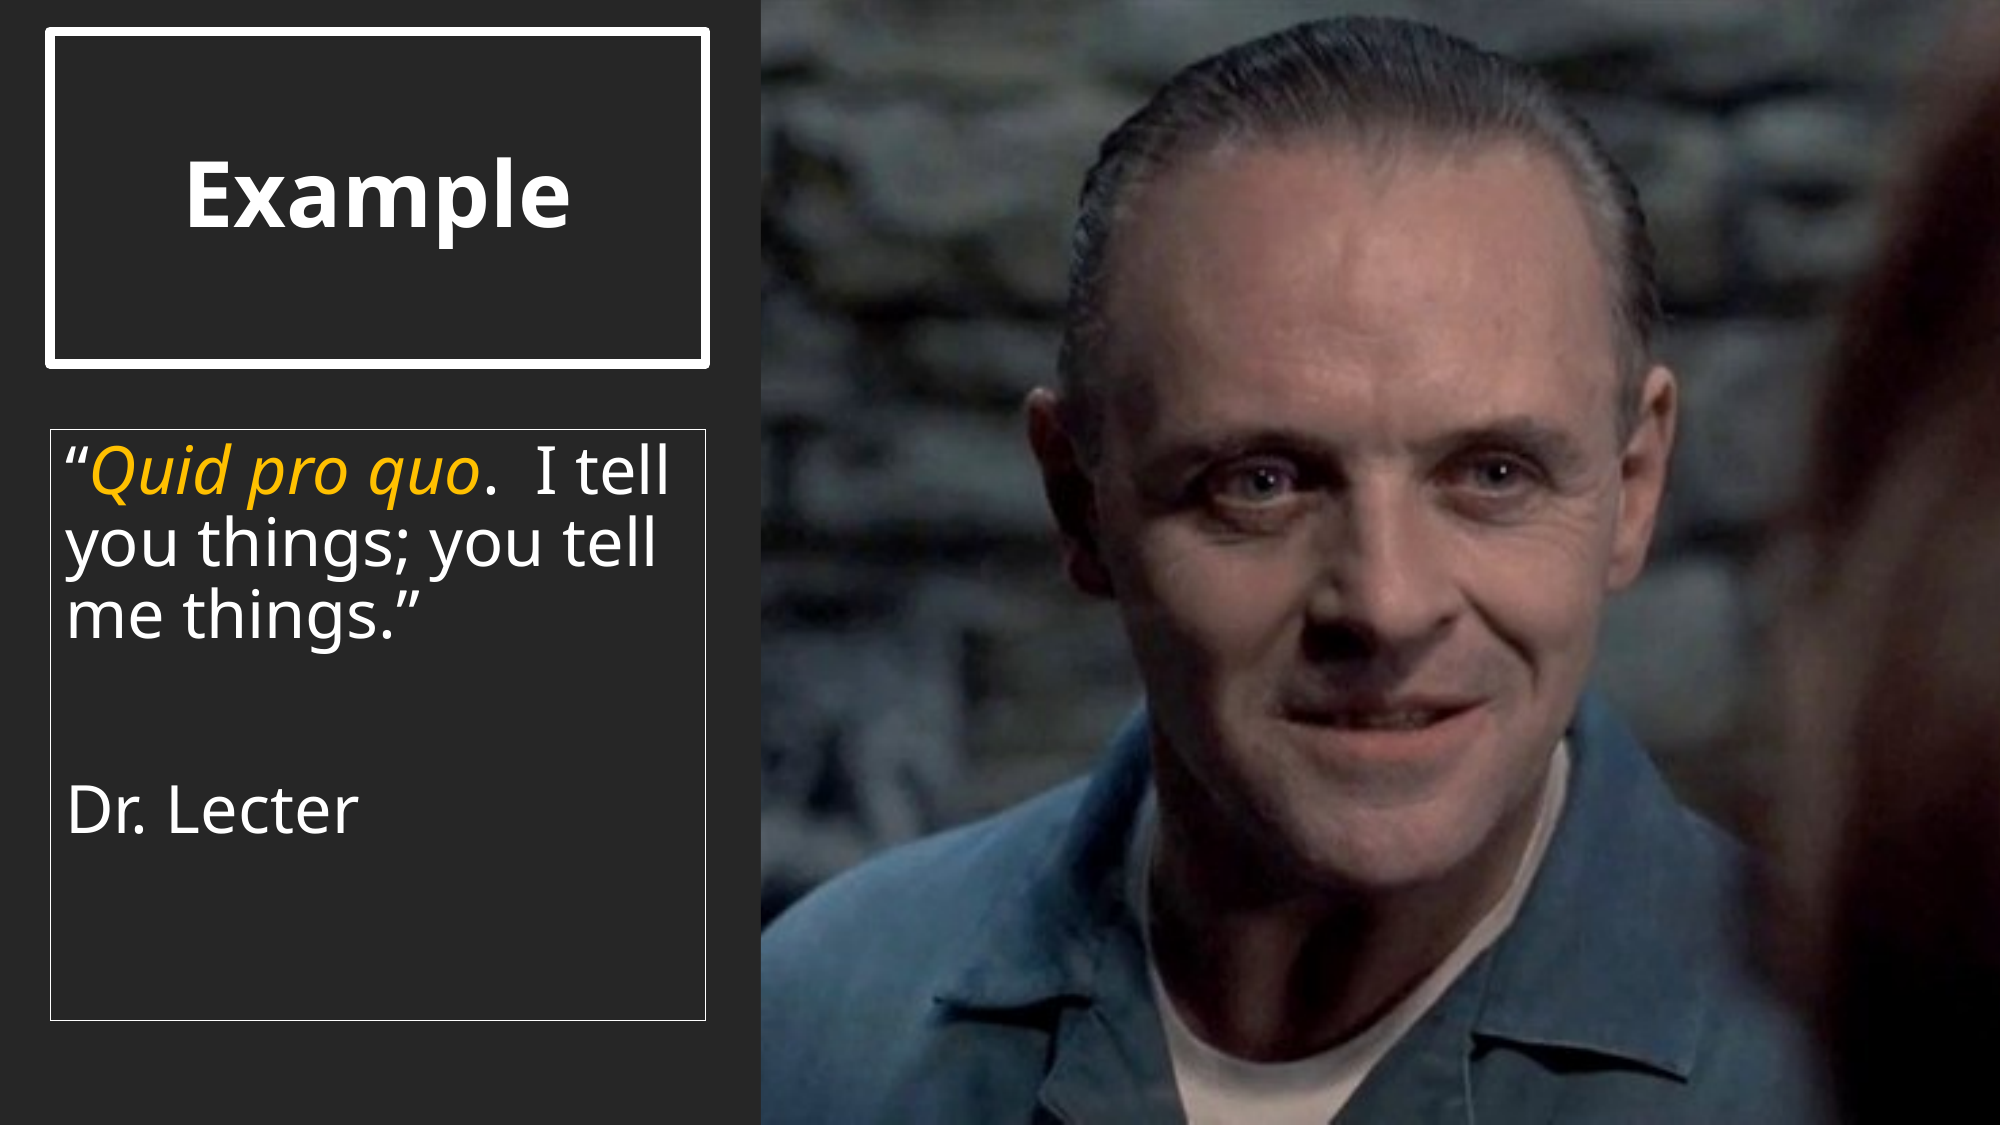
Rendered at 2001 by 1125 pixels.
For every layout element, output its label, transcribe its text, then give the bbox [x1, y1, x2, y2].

title Example [50, 31, 706, 365]
picture [760, 0, 2000, 1125]
list “Quid pro quo. I tell you things; you tell me things.” Dr. Lecter [50, 429, 706, 1021]
